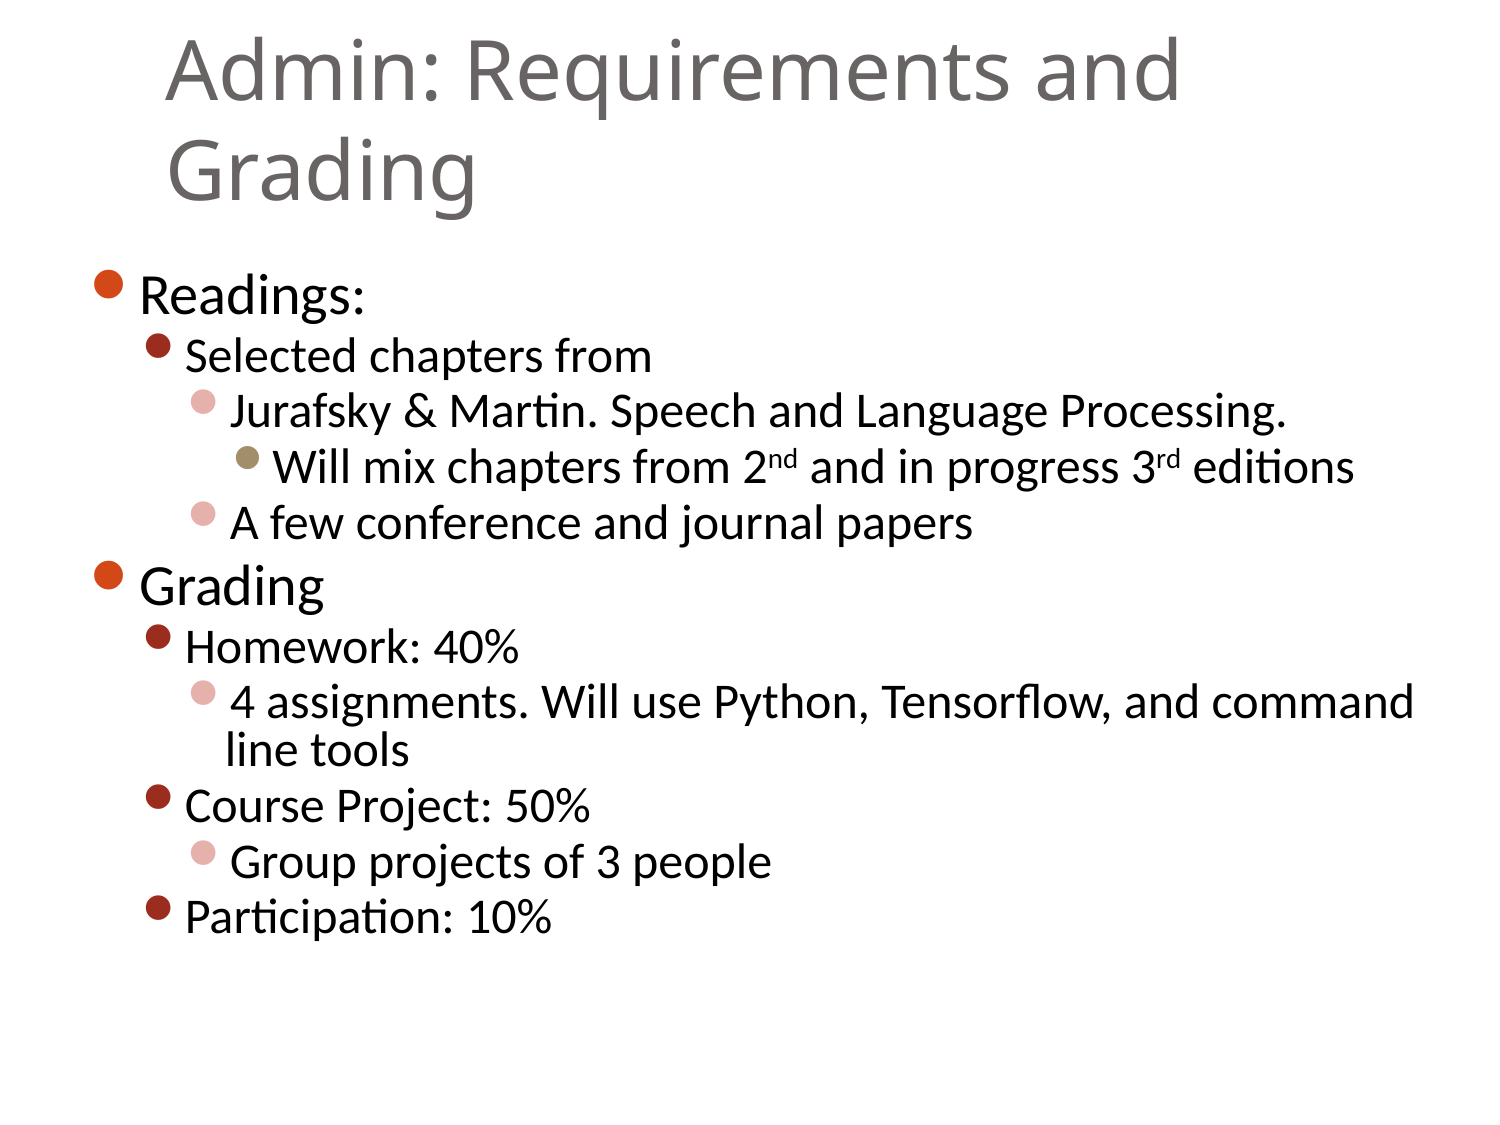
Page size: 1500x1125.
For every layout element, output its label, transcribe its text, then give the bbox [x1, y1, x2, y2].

list Readings: Selected chapters from Jurafsky & Martin. Speech and Language Processing. Will mix chapters from 2nd and in progress 3rd editions A few conference and journal papers Grading Homework: 40% 4 assignments. Will use Python, Tensorflow, and command line tools Course Project: 50% Group projects of 3 people Participation: 10% [74, 262, 1463, 1063]
title Admin: Requirements and Grading [149, 44, 1426, 233]
